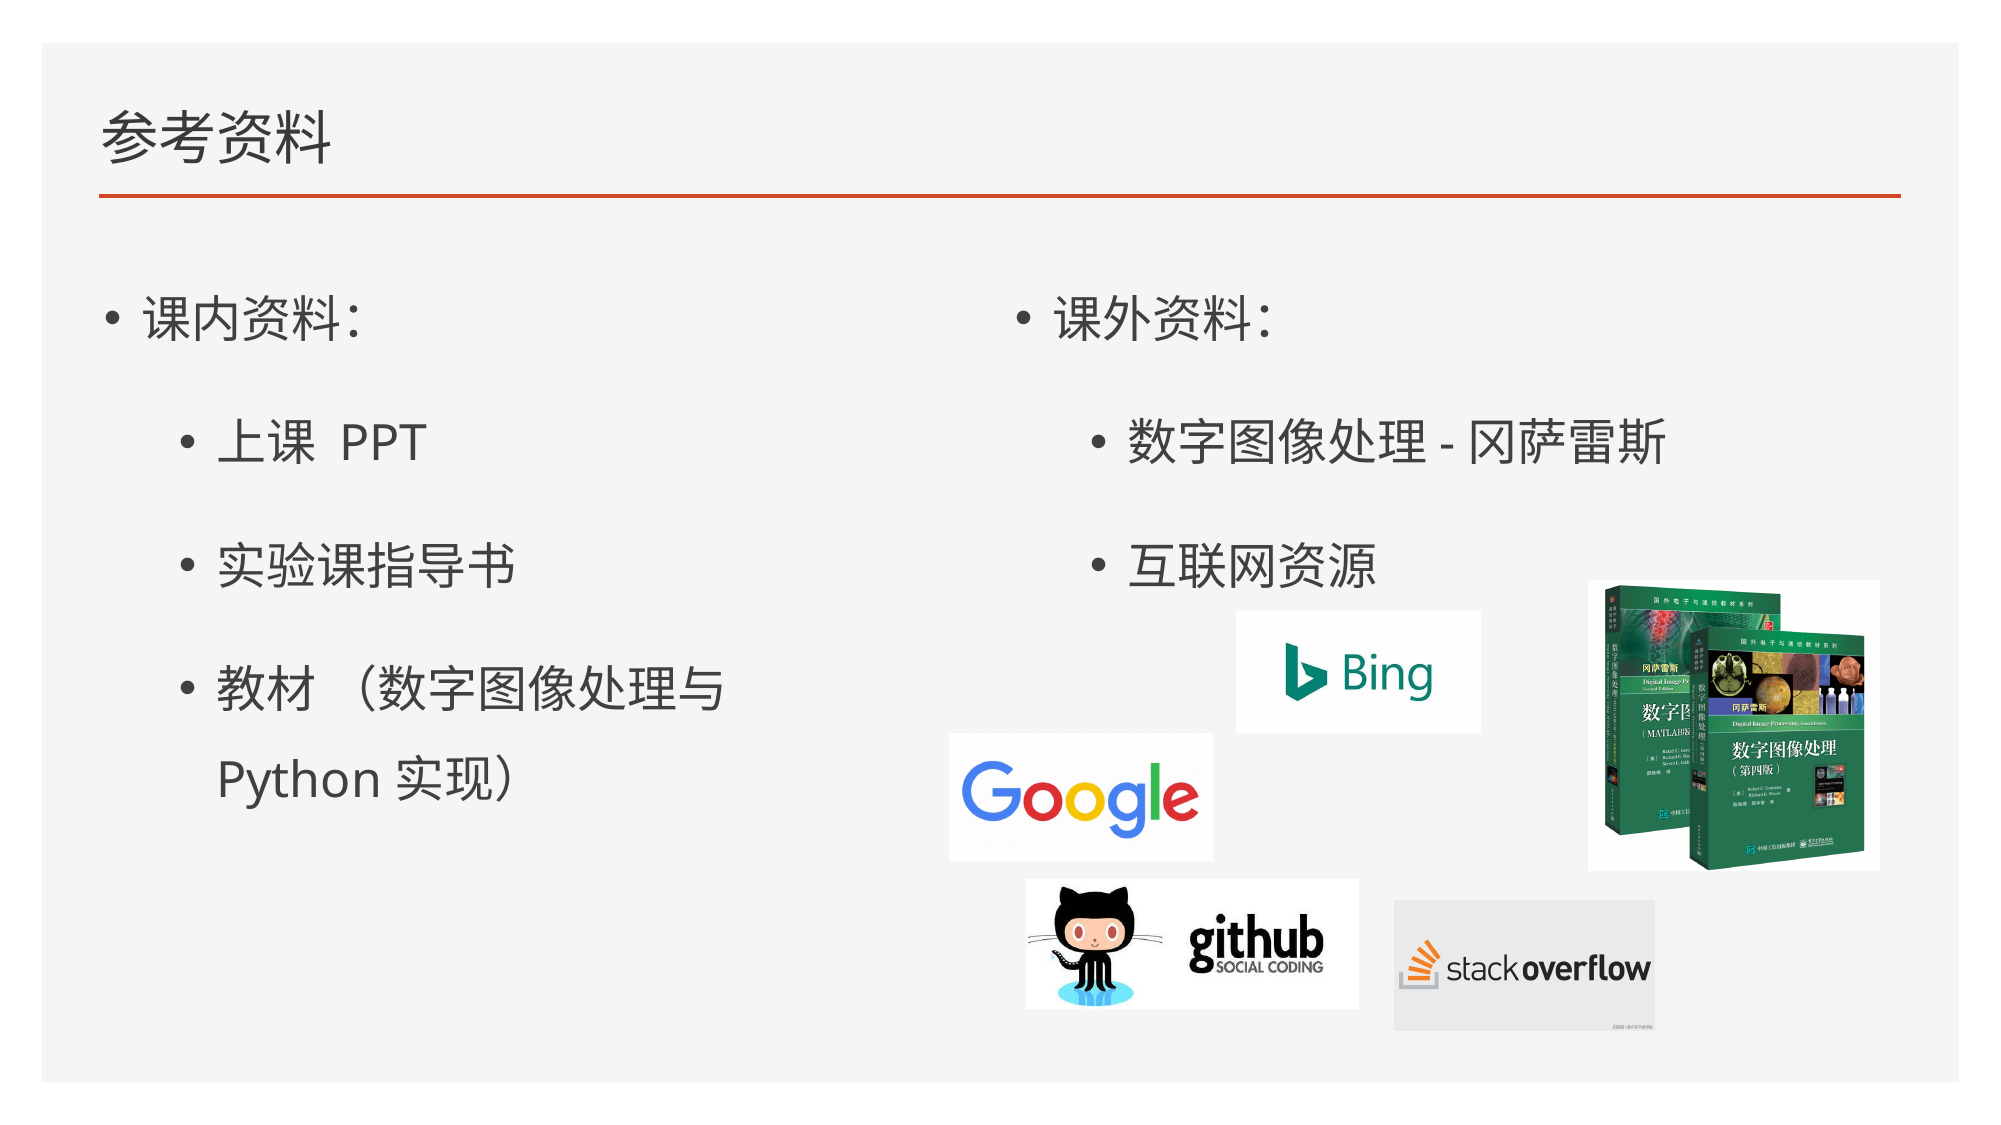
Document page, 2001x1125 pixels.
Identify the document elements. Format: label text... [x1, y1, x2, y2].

title 参考资料 [85, 73, 1214, 179]
picture [1588, 580, 1880, 871]
picture [1236, 611, 1481, 734]
text_box 课内资料： 上课 PPT 实验课指导书 教材 （数字图像处理与Python实现） [88, 250, 895, 1052]
picture [949, 733, 1214, 862]
picture [1394, 900, 1655, 1031]
picture [1026, 879, 1359, 1009]
text_box 课外资料： 数字图像处理-冈萨雷斯 互联网资源 [999, 250, 1807, 1052]
